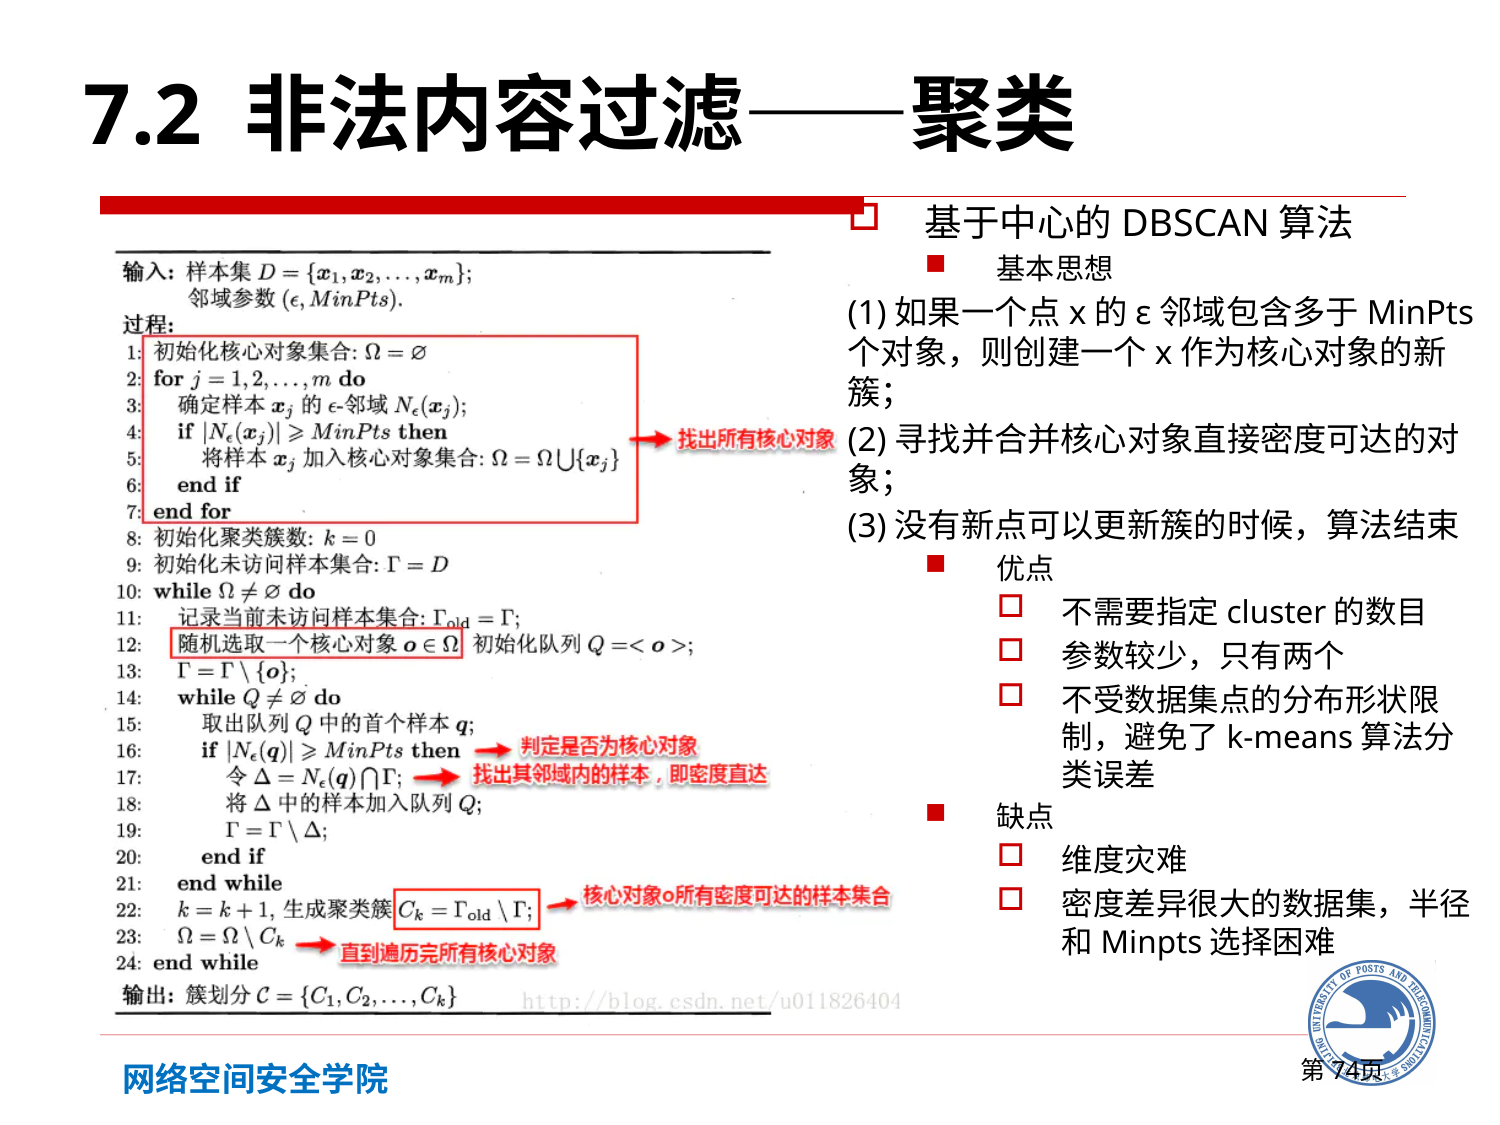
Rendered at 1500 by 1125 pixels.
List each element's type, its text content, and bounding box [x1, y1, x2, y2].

slide_number 第页 [1074, 1046, 1401, 1103]
picture [93, 238, 900, 1026]
text_box 7.2 非法内容过滤——聚类 [68, 54, 1384, 177]
list 基于中心的DBSCAN算法 基本思想 (1)如果一个点x的ε邻域包含多于MinPts个对象，则创建一个x作为核心对象的新簇； (2)寻找并合并核心对象直接密度可达的对象； (3)没有新点可以更新簇的时候，算法结束 优点 不需要指定cluster的数目 参数较少，只有两个 不受数据集点的分布形状限制，避免了k-means算法分类误差 缺点 维度灾难 密度差异很大的数据集，半径和Minpts选择困难 [832, 191, 1491, 1122]
